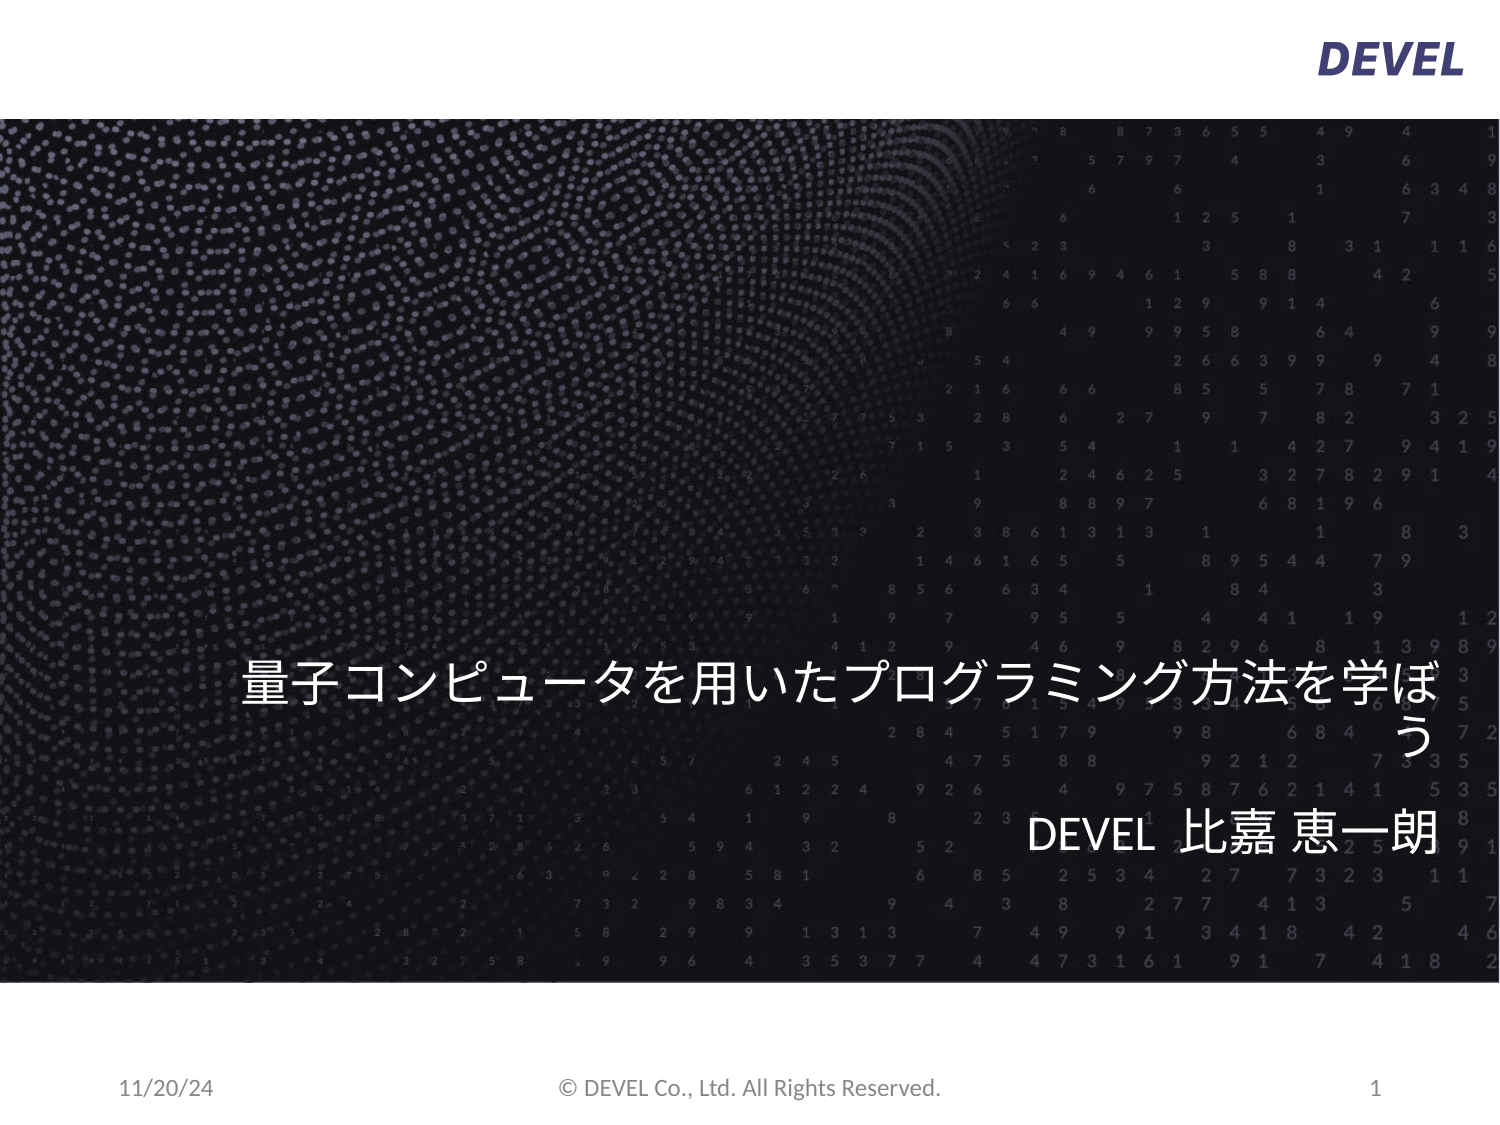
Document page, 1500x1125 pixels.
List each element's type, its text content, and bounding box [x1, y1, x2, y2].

picture [0, 119, 1500, 983]
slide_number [103, 1064, 441, 1110]
slide_number ‹#› [1059, 1064, 1397, 1110]
footer © DEVEL Co., Ltd. All Rights Reserved. [496, 1064, 1004, 1110]
title 量子コンピュータを用いたプログラミング方法を学ぼう [180, 641, 1456, 774]
picture [1274, 0, 1486, 90]
subtitle DEVEL 比嘉 恵一朗 [330, 799, 1456, 871]
